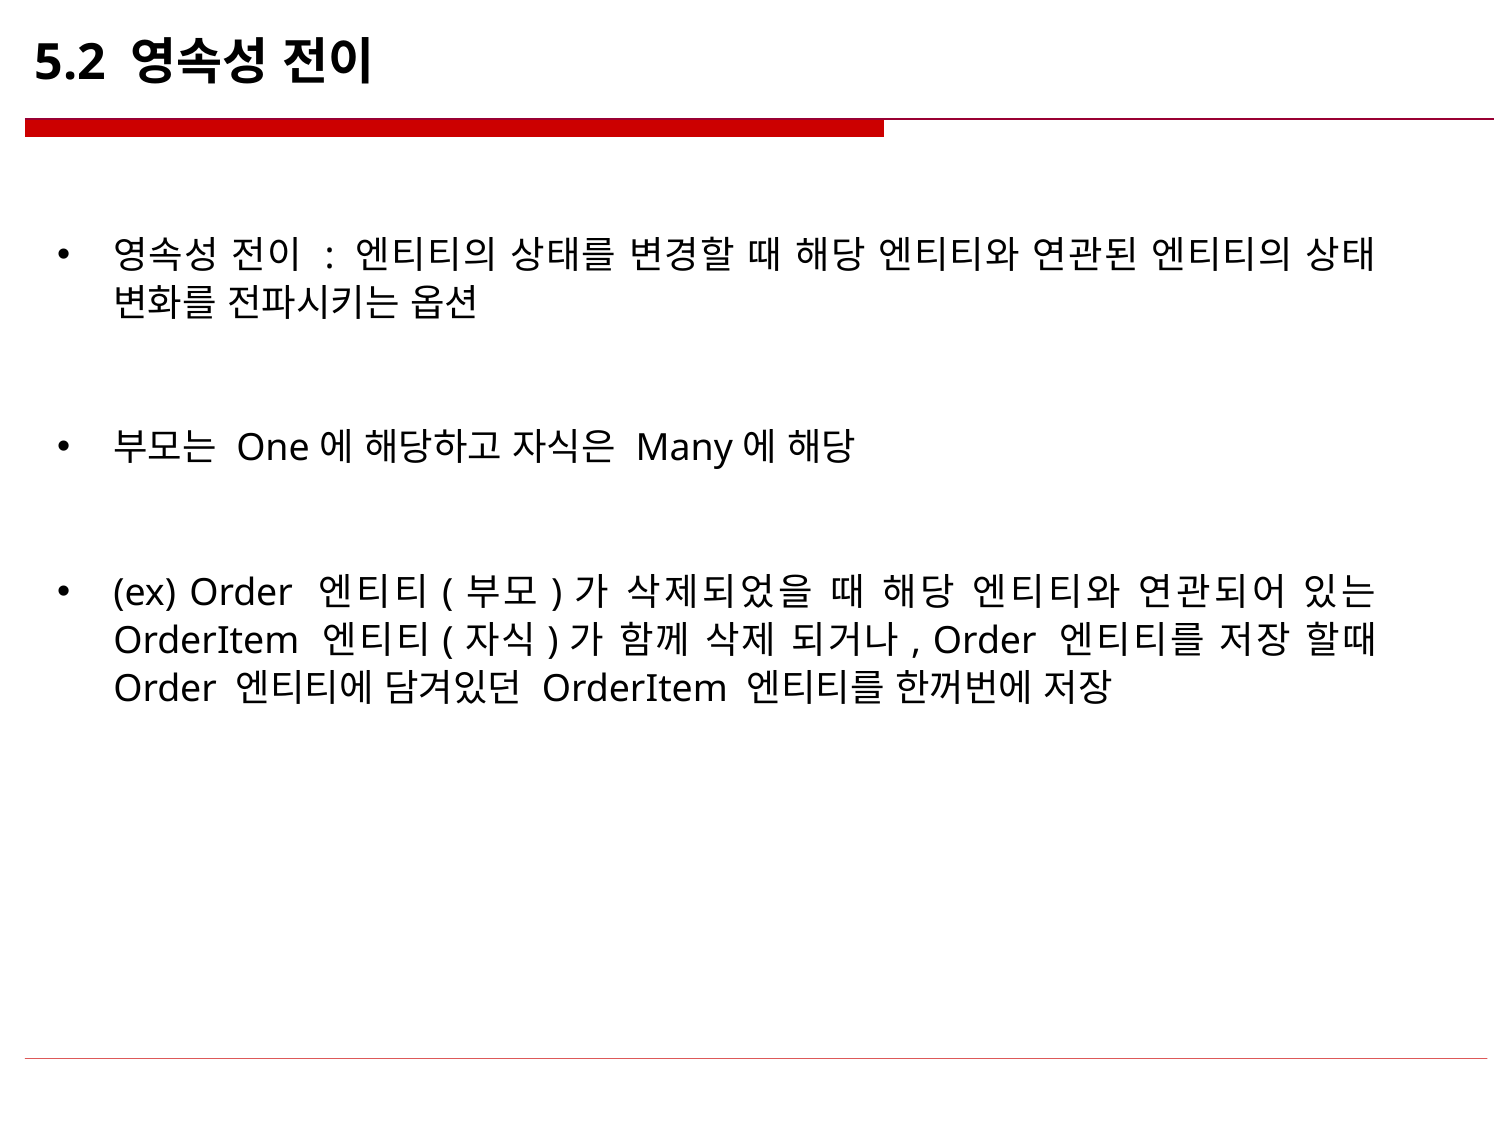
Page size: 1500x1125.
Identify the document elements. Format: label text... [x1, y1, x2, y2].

text_box 영속성 전이 : 엔티티의 상태를 변경할 때 해당 엔티티와 연관된 엔티티의 상태 변화를 전파시키는 옵션 부모는 One에 해당하고 자식은 Many에 해당 (ex) Order 엔티티(부모)가 삭제되었을 때 해당 엔티티와 연관되어 있는 OrderItem 엔티티(자식)가 함께 삭제 되거나, Order 엔티티를 저장 할때 Order 엔티티에 담겨있던 OrderItem 엔티티를 한꺼번에 저장 [42, 219, 1393, 870]
title 5.2 영속성 전이 [19, 23, 1370, 96]
